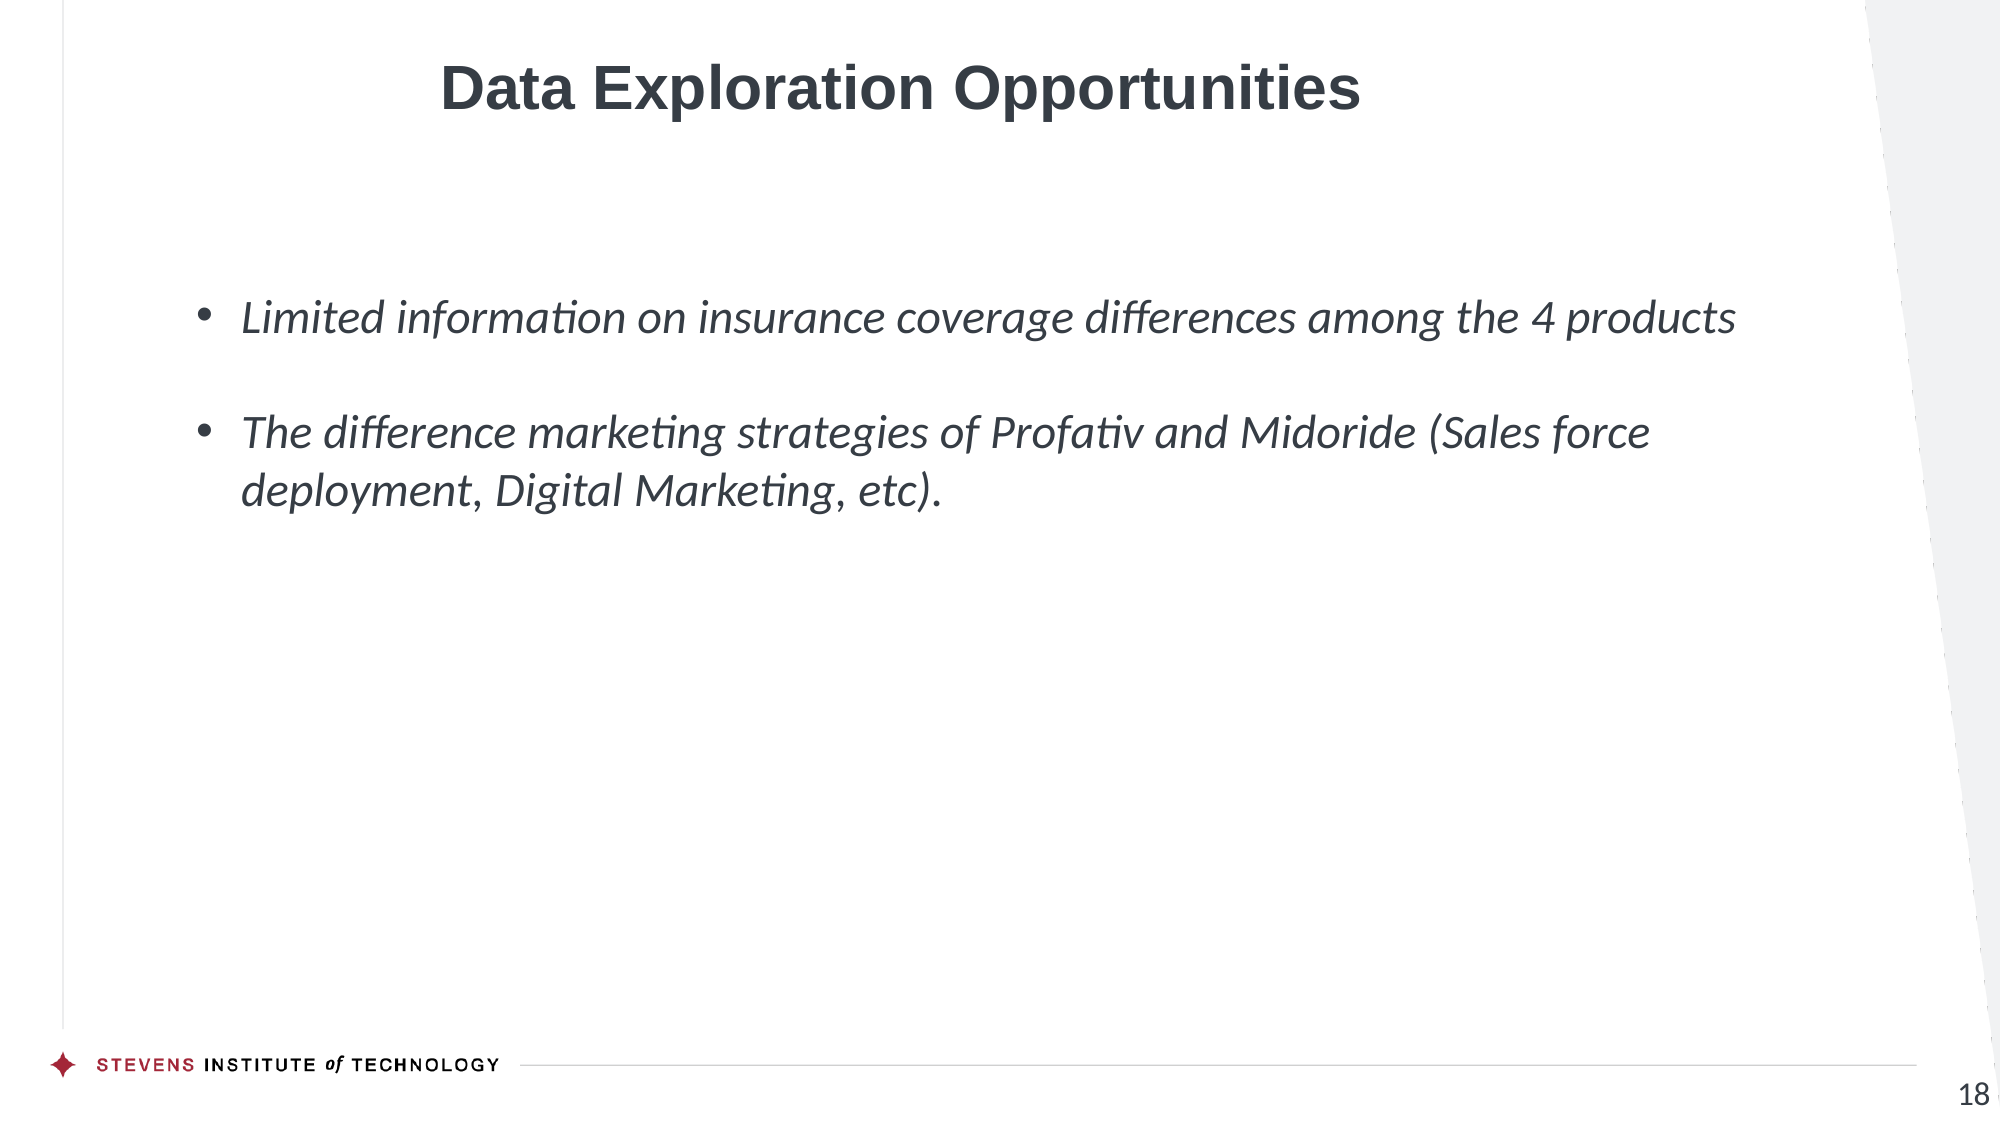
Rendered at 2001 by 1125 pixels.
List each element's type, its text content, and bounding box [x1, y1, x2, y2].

list Data Exploration Opportunities [382, 26, 1783, 227]
text_box 18 [1942, 1064, 2000, 1117]
list Limited information on insurance coverage differences among the 4 products The difference marketing strategies of Profativ and Midoride (Sales force deployment, Digital Marketing, etc). [140, 264, 1760, 849]
